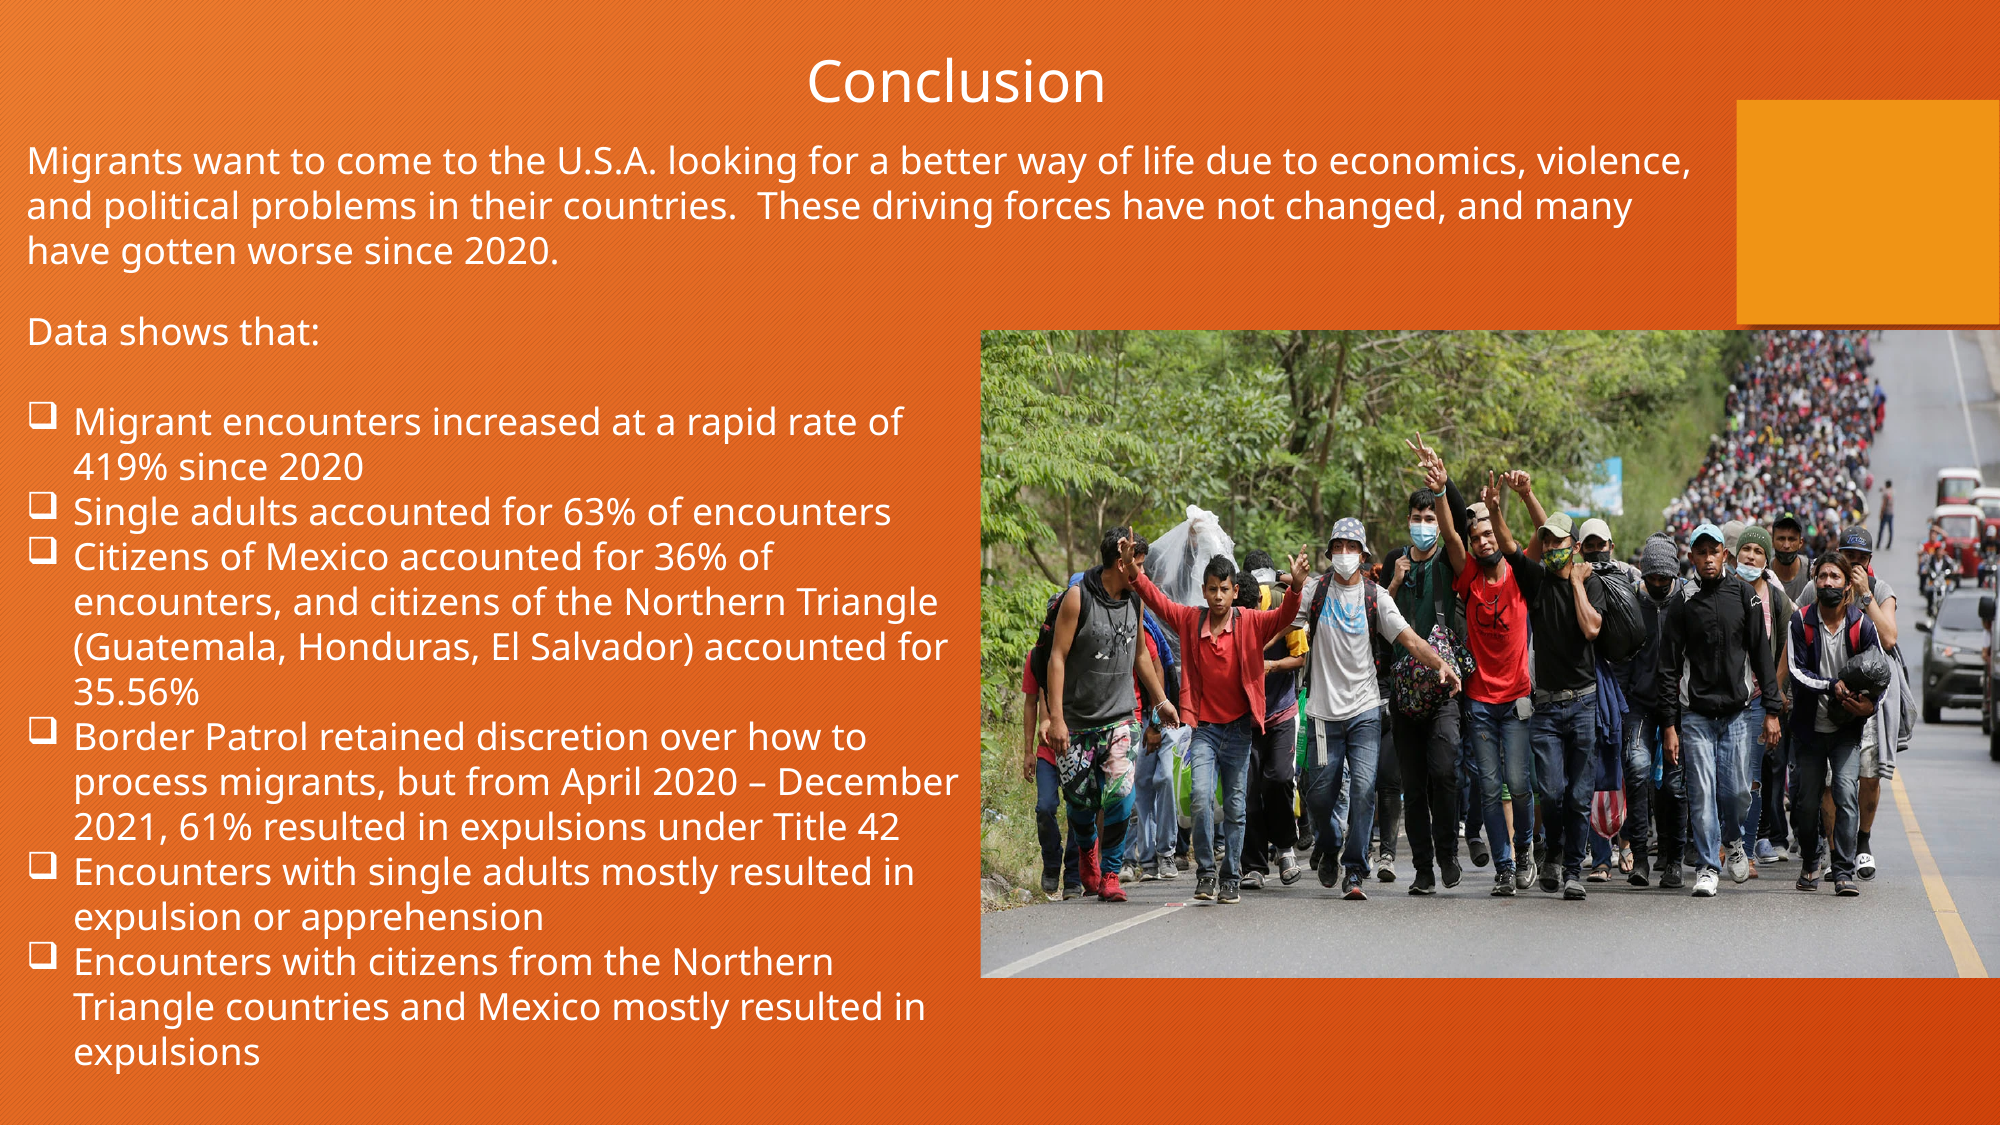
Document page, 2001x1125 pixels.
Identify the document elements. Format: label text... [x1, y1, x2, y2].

text_box Conclusion [566, 36, 1347, 122]
picture [980, 325, 2000, 978]
text_box Migrants want to come to the U.S.A. looking for a better way of life due to economics, violence, and political problems in their countries. These driving forces have not changed, and many have gotten worse since 2020. [11, 129, 1733, 279]
text_box Data shows that: Migrant encounters increased at a rapid rate of 419% since 2020 Single adults accounted for 63% of encounters Citizens of Mexico accounted for 36% of encounters, and citizens of the Northern Triangle (Guatemala, Honduras, El Salvador) accounted for 35.56% Border Patrol retained discretion over how to process migrants, but from April 2020 – December 2021, 61% resulted in expulsions under Title 42 Encounters with single adults mostly resulted in expulsion or apprehension Encounters with citizens from the Northern Triangle countries and Mexico mostly resulted in expulsions [11, 300, 983, 1081]
